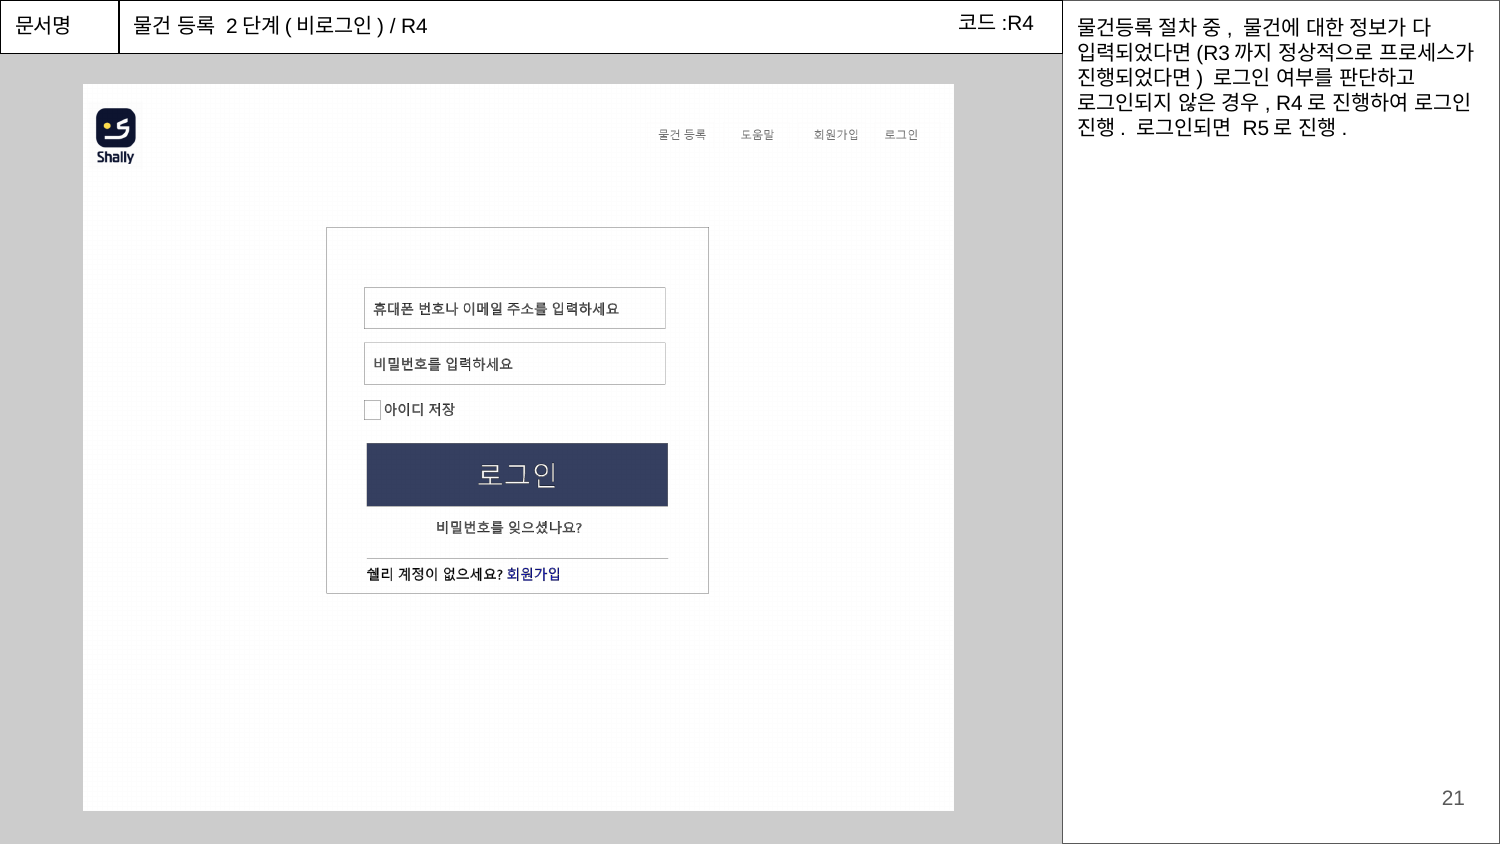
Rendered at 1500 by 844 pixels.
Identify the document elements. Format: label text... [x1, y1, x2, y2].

picture [83, 83, 954, 811]
text_box 물건등록 절차 중, 물건에 대한 정보가 다 입력되었다면(R3까지 정상적으로 프로세스가 진행되었다면) 로그인 여부를 판단하고 로그인되지 않은 경우, R4로 진행하여 로그인 진행. 로그인되면 R5로 진행. [1062, 0, 1500, 844]
table_header 문서명 [1, 1, 118, 53]
text_box 코드:R4 [941, 0, 1049, 45]
table_header 물건 등록 2단계(비로그인) / R4 [120, 1, 1062, 53]
slide_number ‹#› [1389, 764, 1480, 830]
